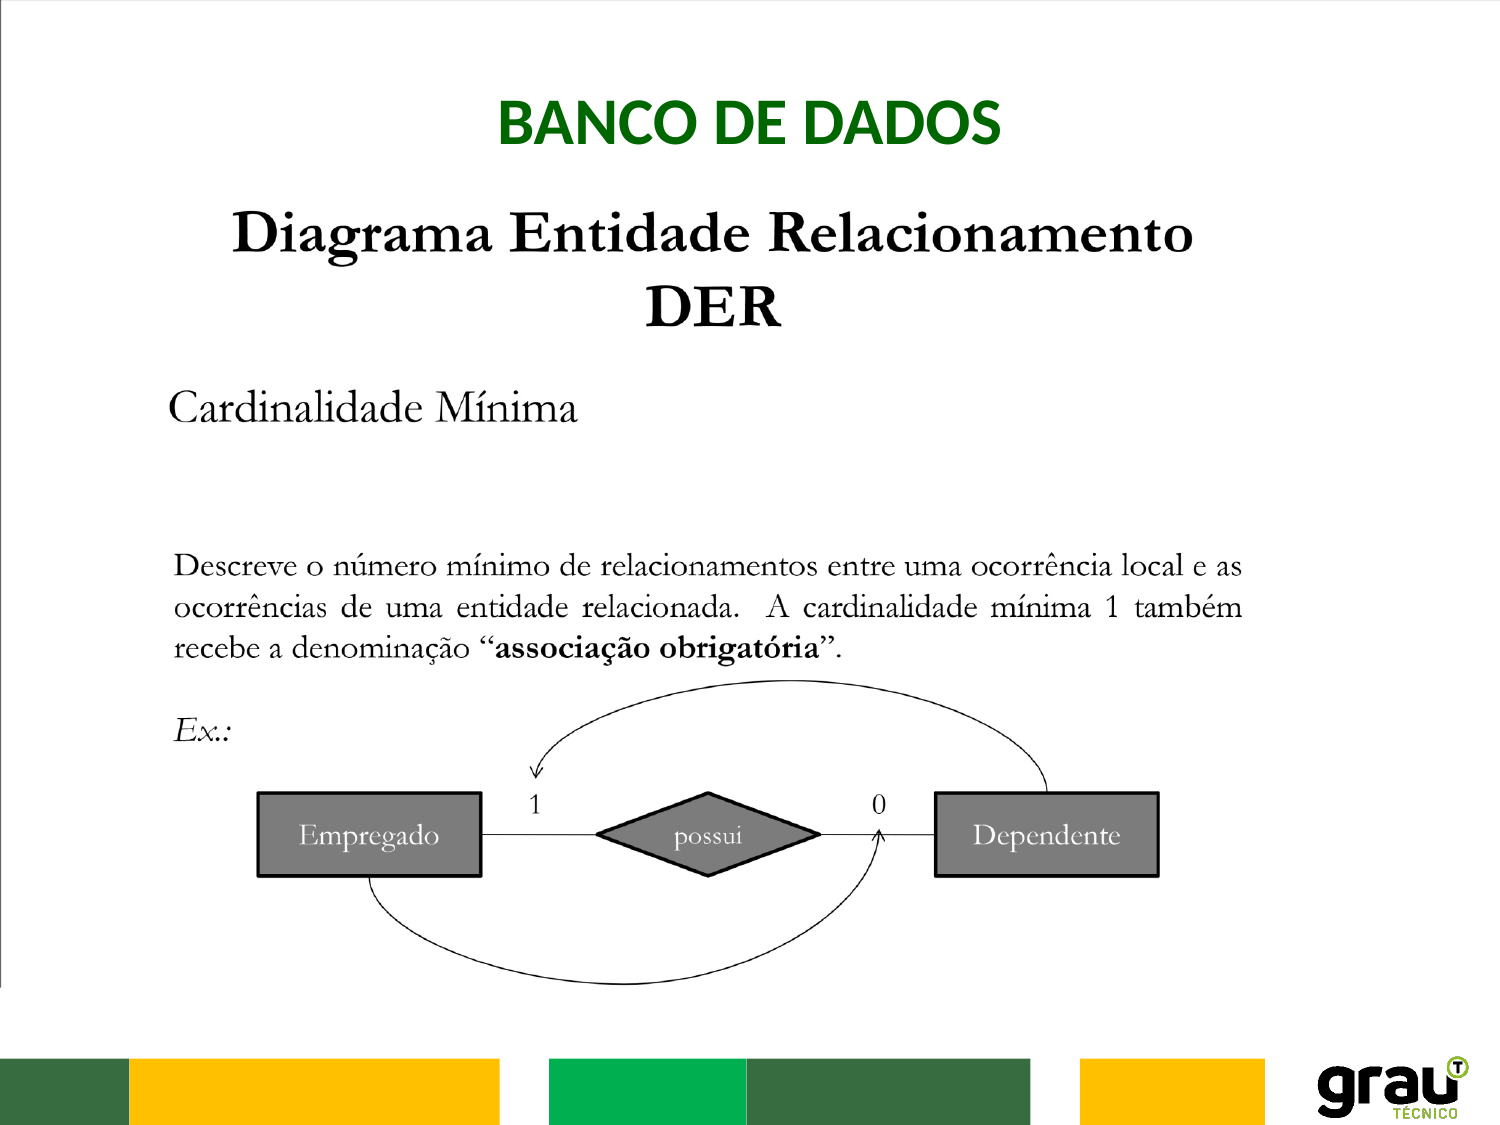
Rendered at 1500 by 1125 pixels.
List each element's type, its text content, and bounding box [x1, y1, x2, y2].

text_box BANCO DE DADOS [112, 7, 1388, 249]
picture [1316, 1055, 1470, 1121]
picture [0, 0, 1500, 1031]
